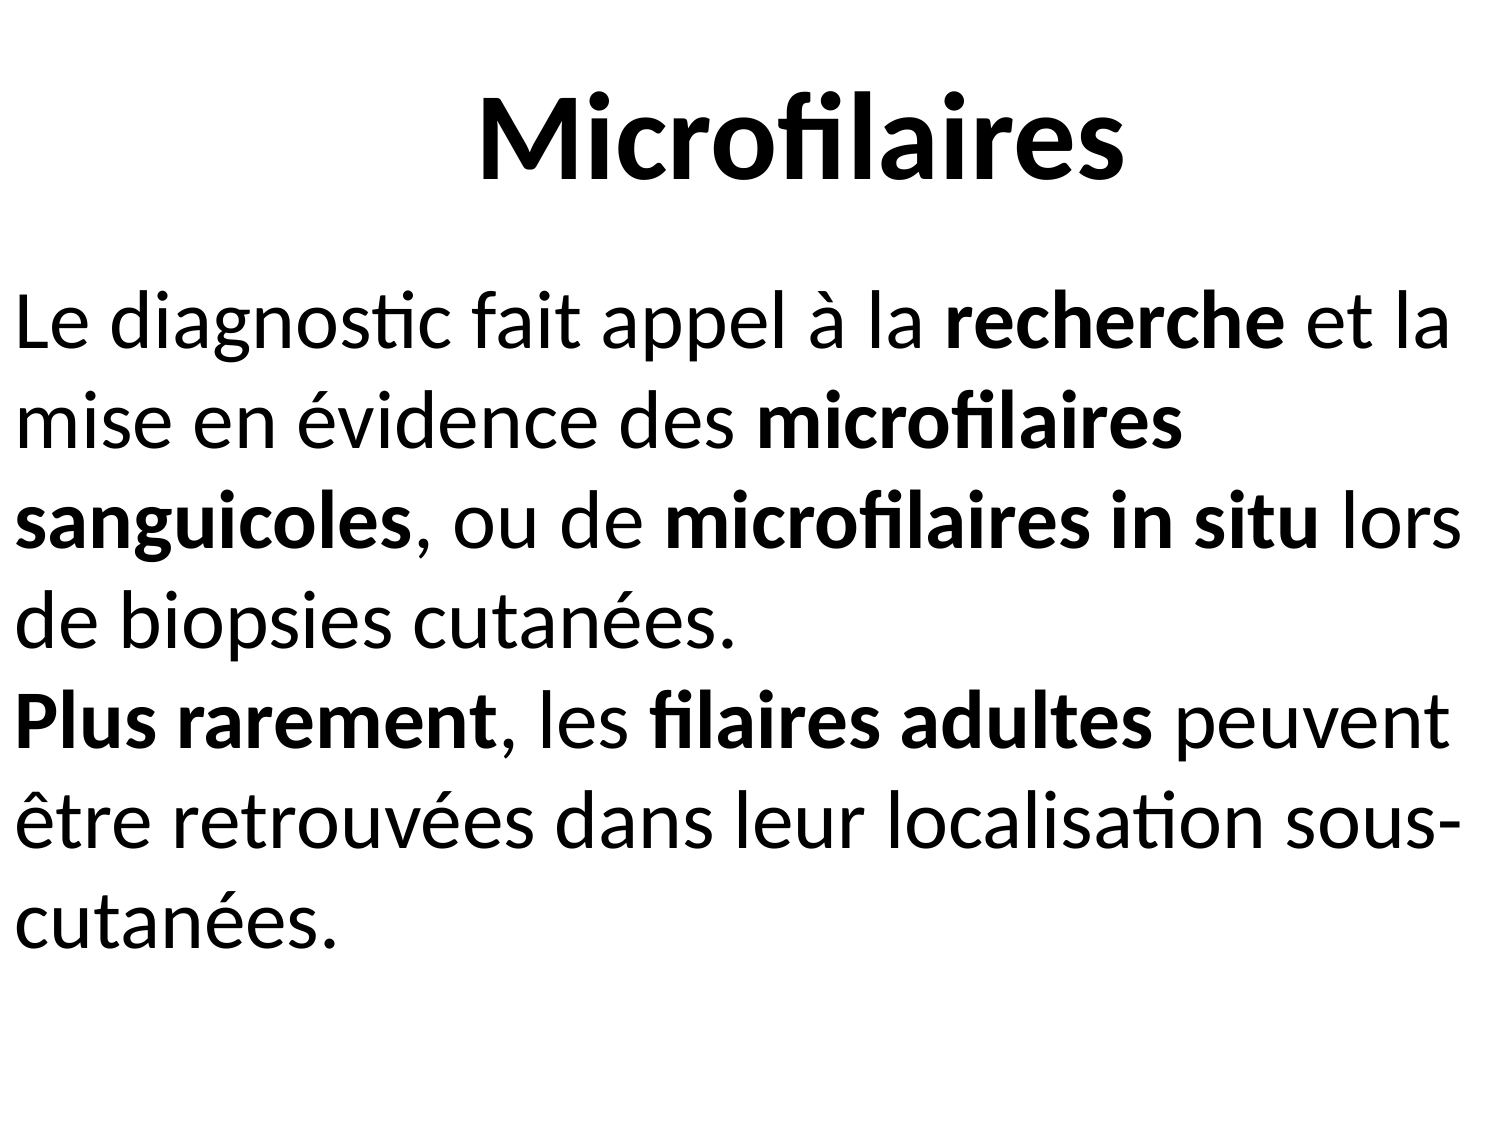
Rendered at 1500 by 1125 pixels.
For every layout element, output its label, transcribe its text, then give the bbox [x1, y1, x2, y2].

text_box Microfilaires [461, 46, 1142, 212]
text_box Le diagnostic fait appel à la recherche et la mise en évidence des microfilaires sanguicoles, ou de microfilaires in situ lors de biopsies cutanées. Plus rarement, les filaires adultes peuvent être retrouvées dans leur localisation sous-cutanées. [0, 257, 1500, 1073]
